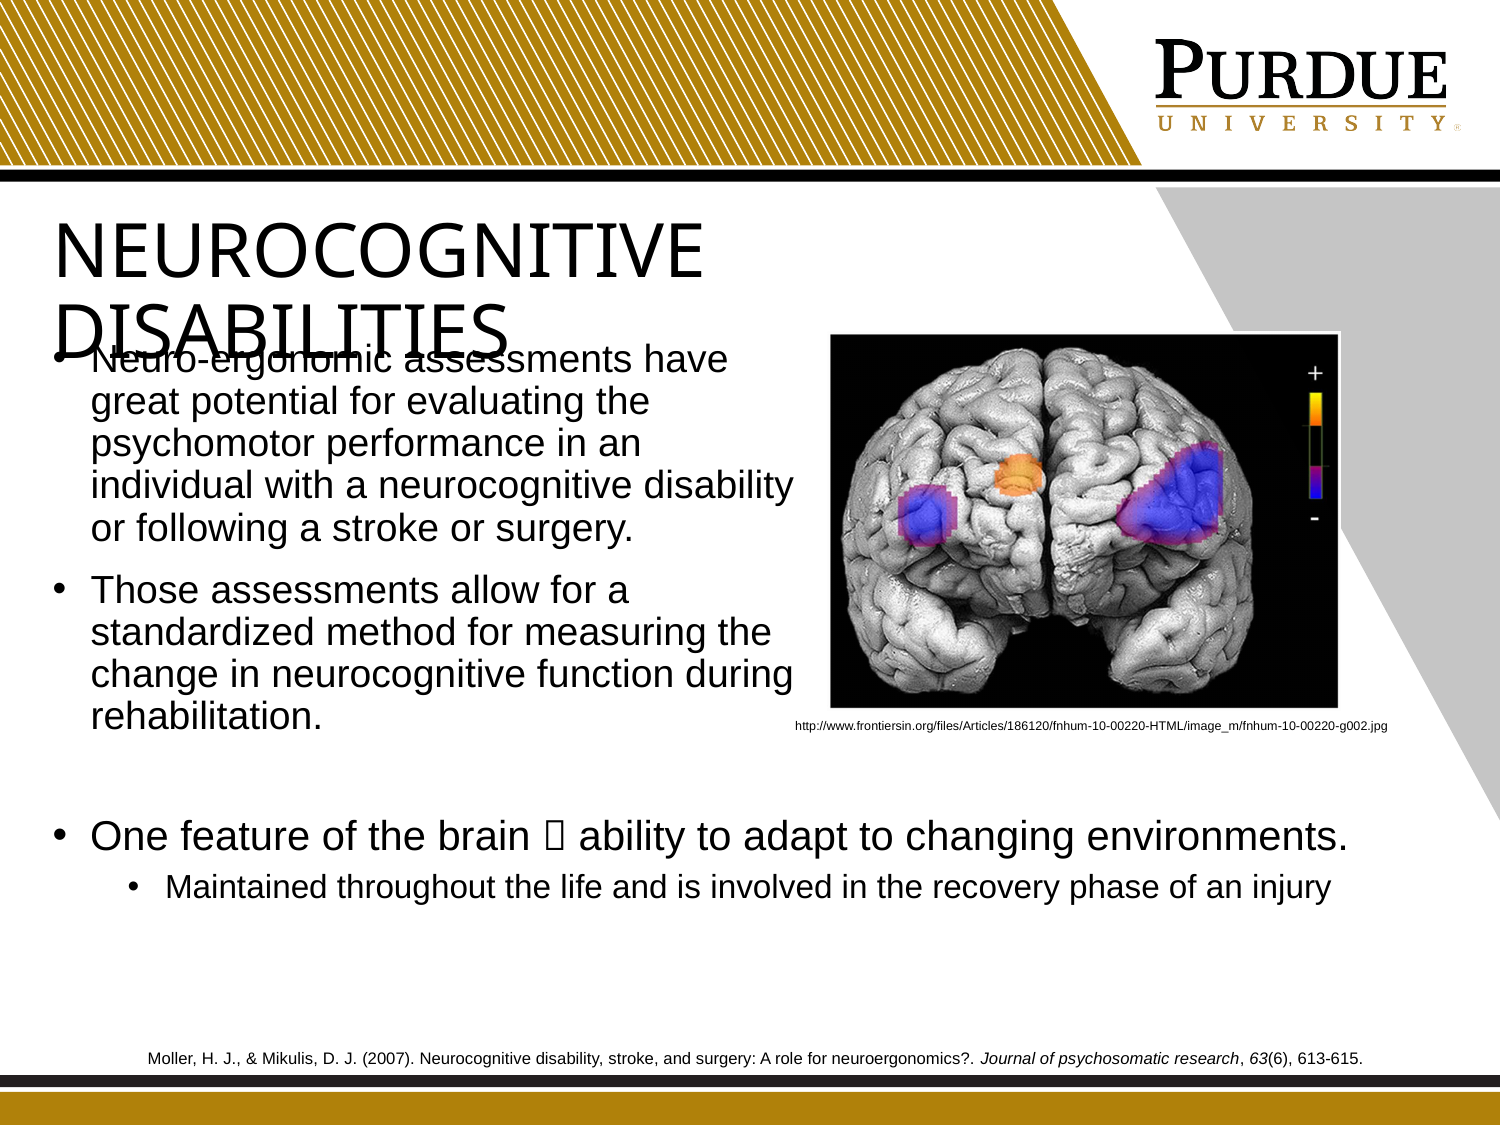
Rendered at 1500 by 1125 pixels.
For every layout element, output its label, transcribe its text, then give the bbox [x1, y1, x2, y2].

picture [827, 331, 1341, 711]
text_box One feature of the brain  ability to adapt to changing environments. Maintained throughout the life and is involved in the recovery phase of an injury [52, 814, 1441, 1011]
title Neurocognitive disabilities [52, 212, 1092, 289]
text_box http://www.frontiersin.org/files/Articles/186120/fnhum-10-00220-HTML/image_m/fnhum-10-00220-g002.jpg [780, 710, 1403, 741]
picture [1155, 39, 1461, 131]
text_box Moller, H. J., & Mikulis, D. J. (2007). Neurocognitive disability, stroke, and surgery: A role for neuroergonomics?. Journal of psychosomatic research, 63(6), 613-615. [132, 1040, 1379, 1076]
list Neuro-ergonomic assessments have great potential for evaluating the psychomotor performance in an individual with a neurocognitive disability or following a stroke or surgery. Those assessments allow for a standardized method for measuring the change in neurocognitive function during rehabilitation. [52, 338, 800, 778]
